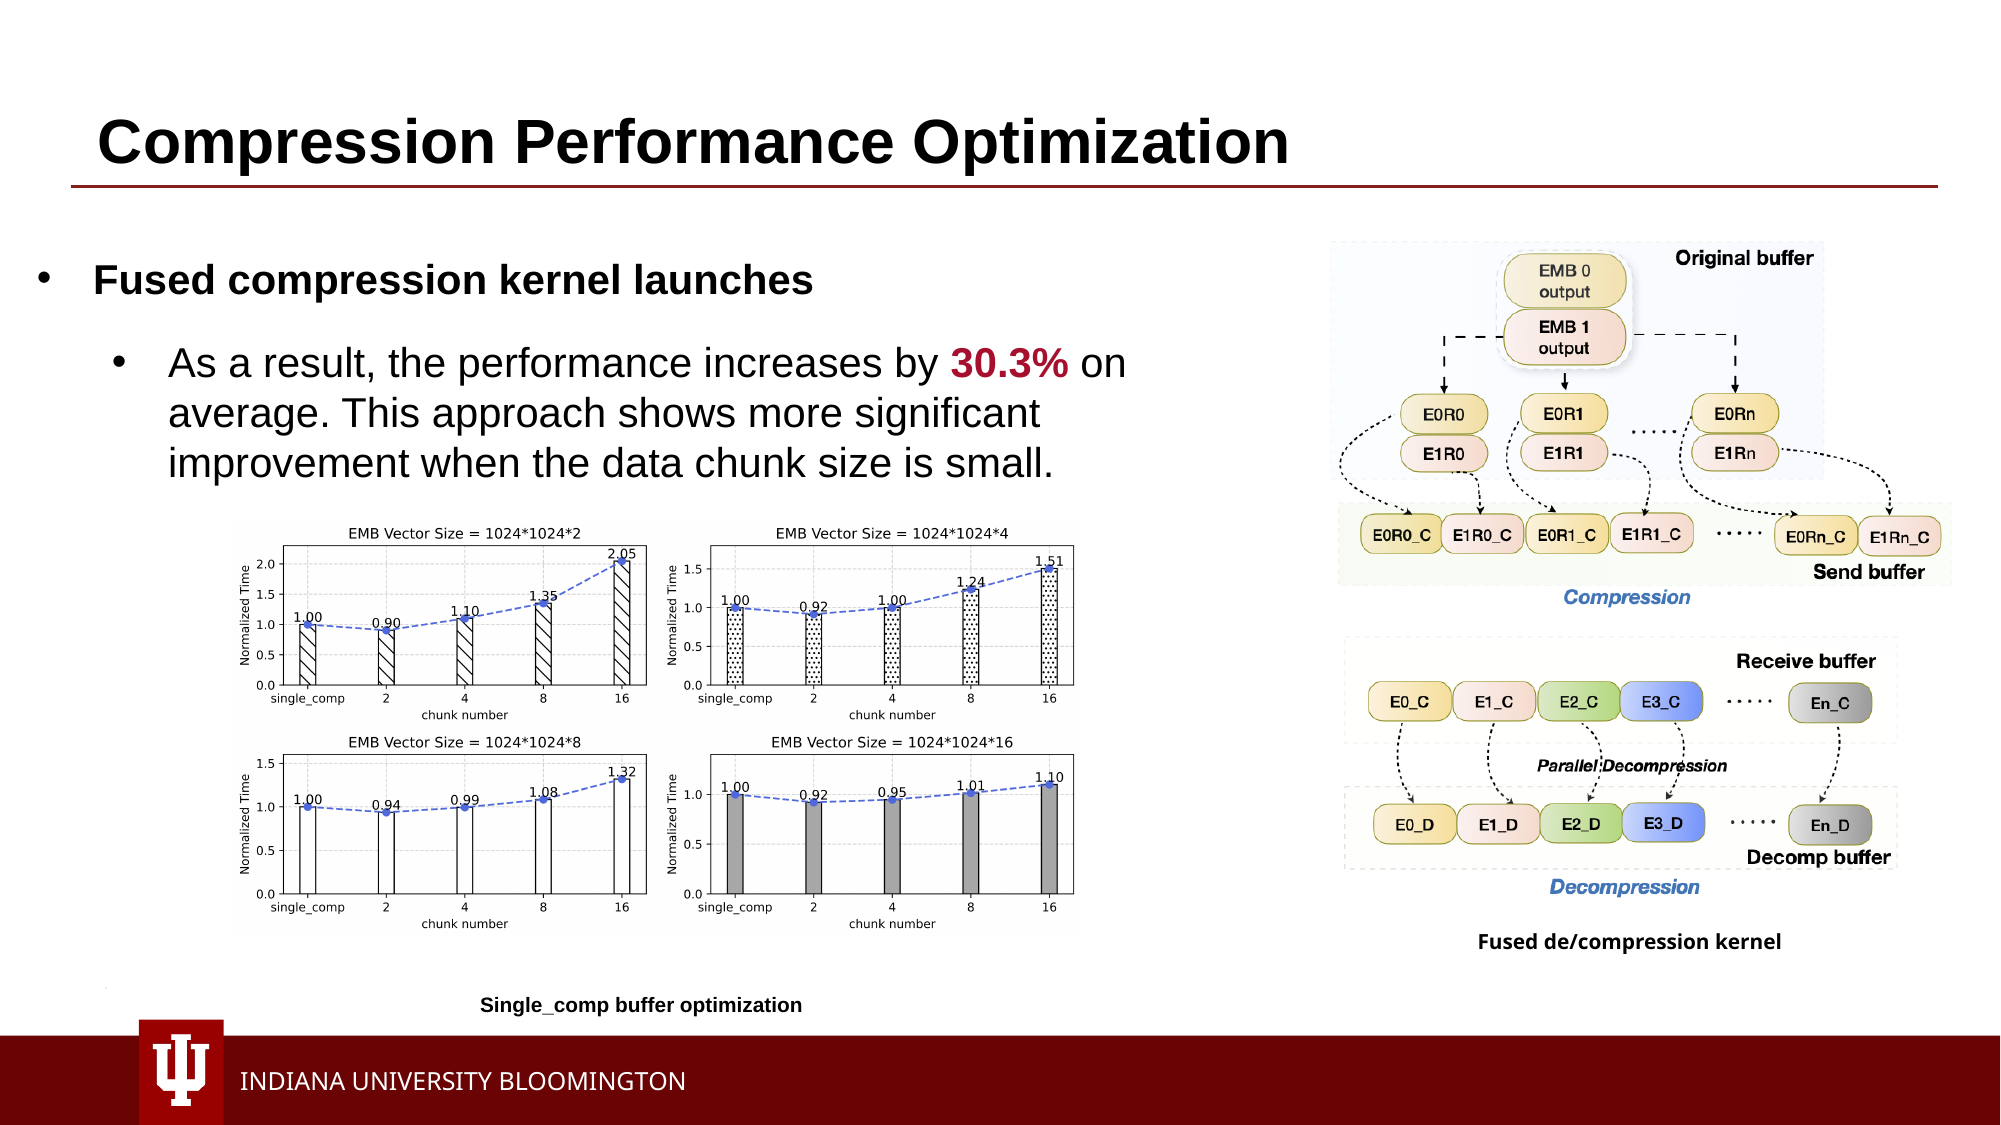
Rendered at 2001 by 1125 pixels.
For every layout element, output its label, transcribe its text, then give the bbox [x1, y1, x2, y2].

picture [105, 987, 256, 1125]
text_box Fused compression kernel launches As a result, the performance increases by 30.3% on average. This approach shows more significant improvement when the data chunk size is small. [21, 245, 1241, 494]
text_box Compression Performance Optimization [82, 93, 1846, 184]
text_box Fused de/compression kernel [1413, 943, 1846, 962]
text_box Single_comp buffer optimization [465, 984, 832, 1025]
picture [231, 519, 1083, 940]
picture [1241, 190, 2000, 943]
